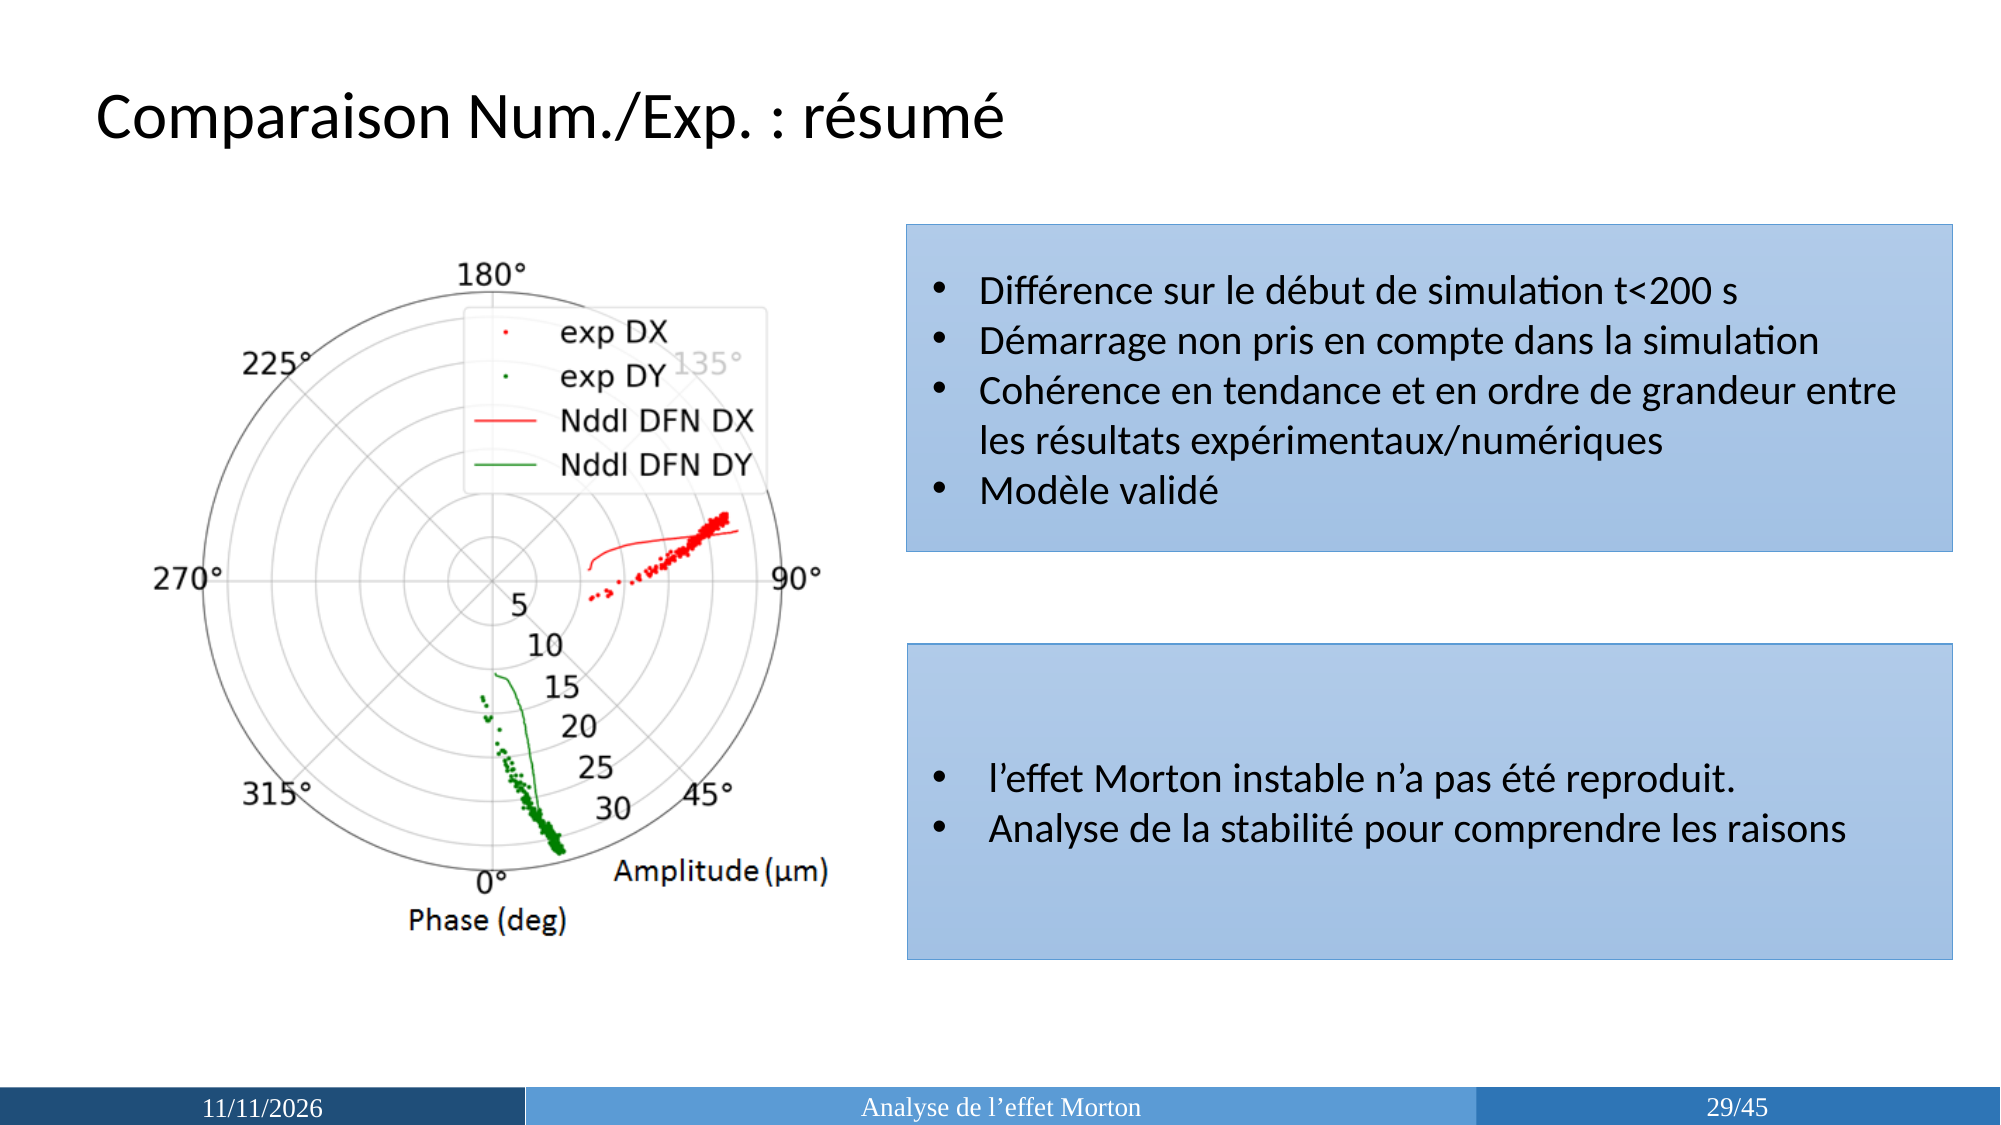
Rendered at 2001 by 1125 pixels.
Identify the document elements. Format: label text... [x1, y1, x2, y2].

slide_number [0, 1087, 525, 1125]
slide_number 29/45 [1477, 1087, 2000, 1125]
footer Analyse de l’effet Morton [526, 1087, 1477, 1125]
picture [145, 248, 851, 960]
text_box Comparaison Num./Exp. : résumé [81, 64, 1350, 159]
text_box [906, 224, 1953, 552]
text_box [907, 643, 1953, 960]
